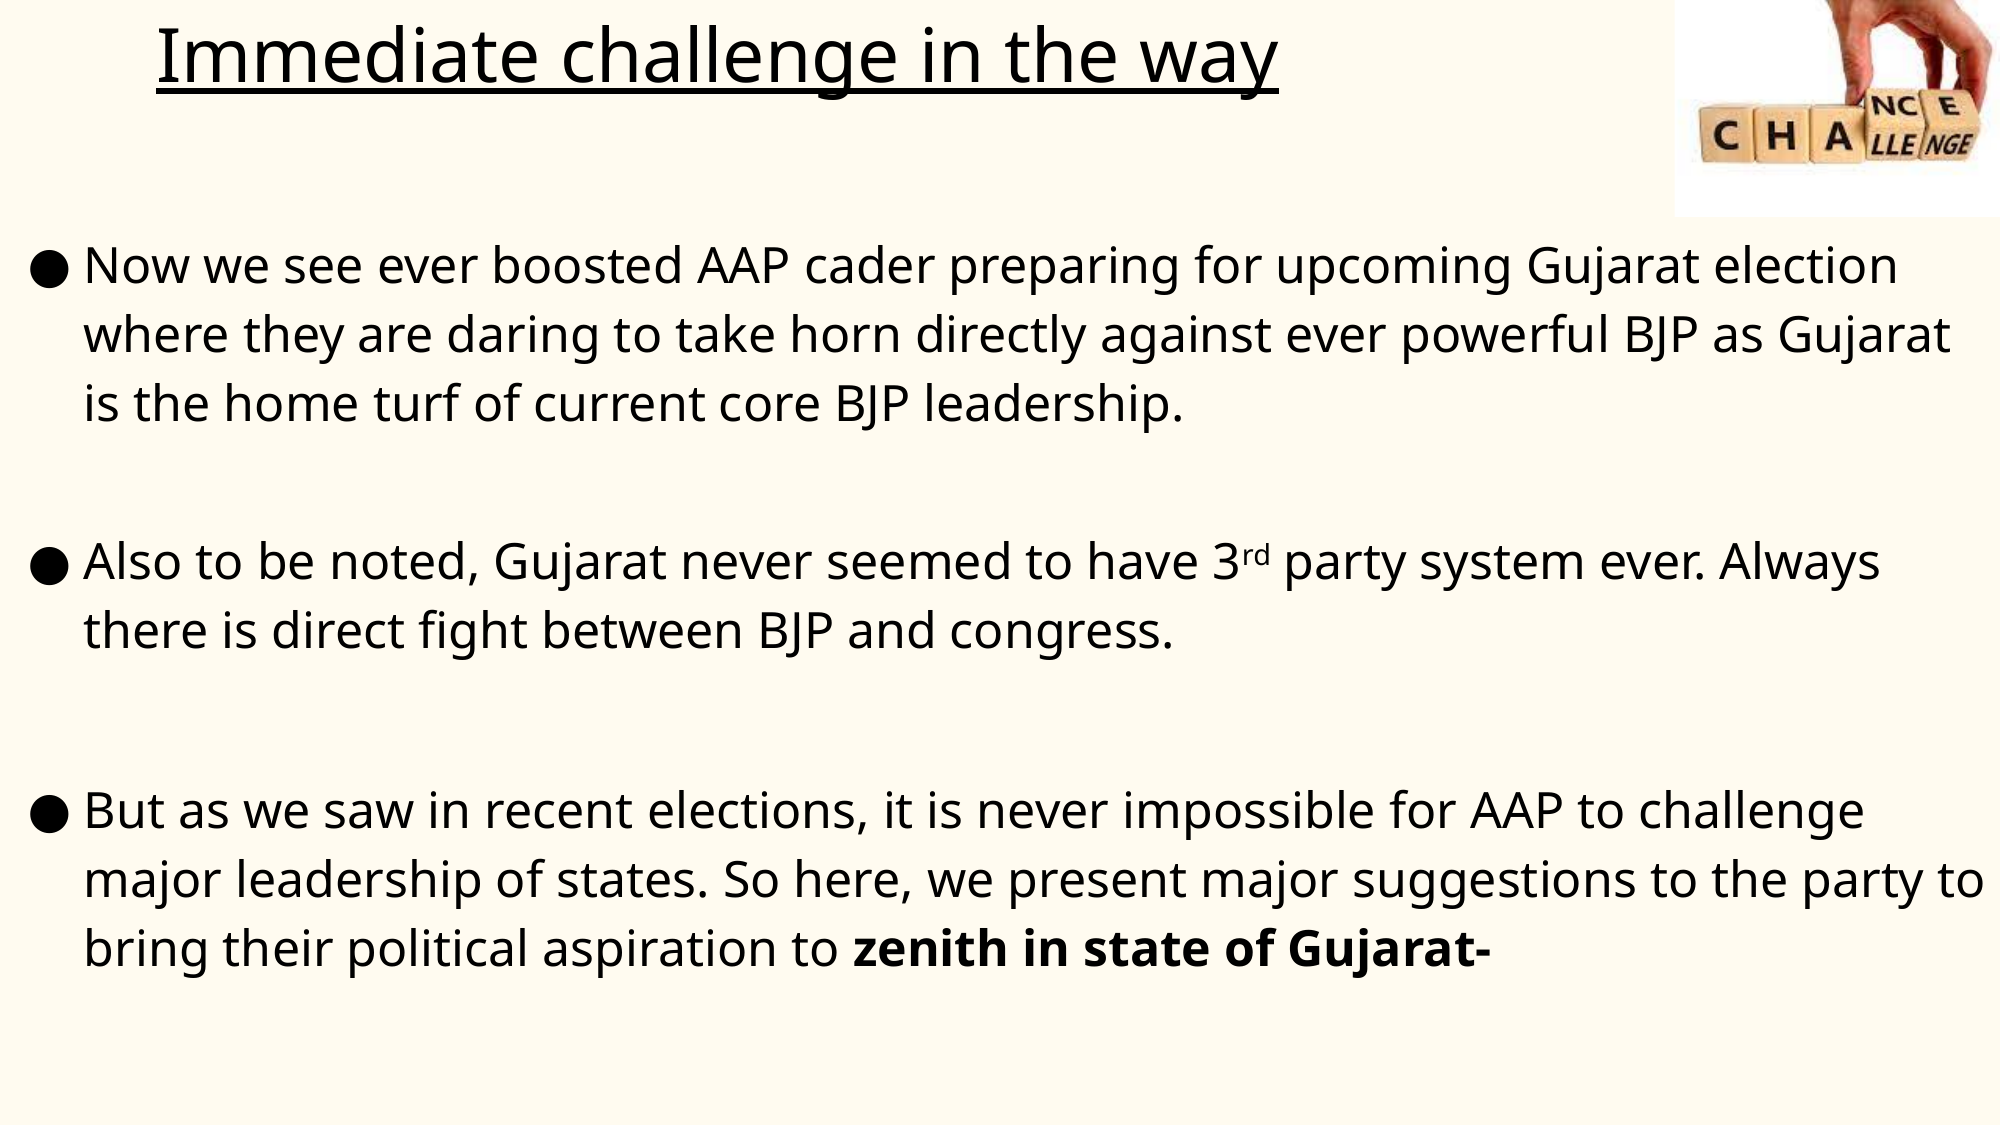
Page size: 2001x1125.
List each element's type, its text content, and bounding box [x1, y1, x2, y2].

list Now we see ever boosted AAP cader preparing for upcoming Gujarat election where they are daring to take horn directly against ever powerful BJP as Gujarat is the home turf of current core BJP leadership. Also to be noted, Gujarat never seemed to have 3rd party system ever. Always there is direct fight between BJP and congress. But as we saw in recent elections, it is never impossible for AAP to challenge major leadership of states. So here, we present major suggestions to the party to bring their political aspiration to zenith in state of Gujarat- [12, 216, 2000, 1125]
picture [1674, 0, 2000, 217]
title Immediate challenge in the way [12, 0, 1423, 216]
